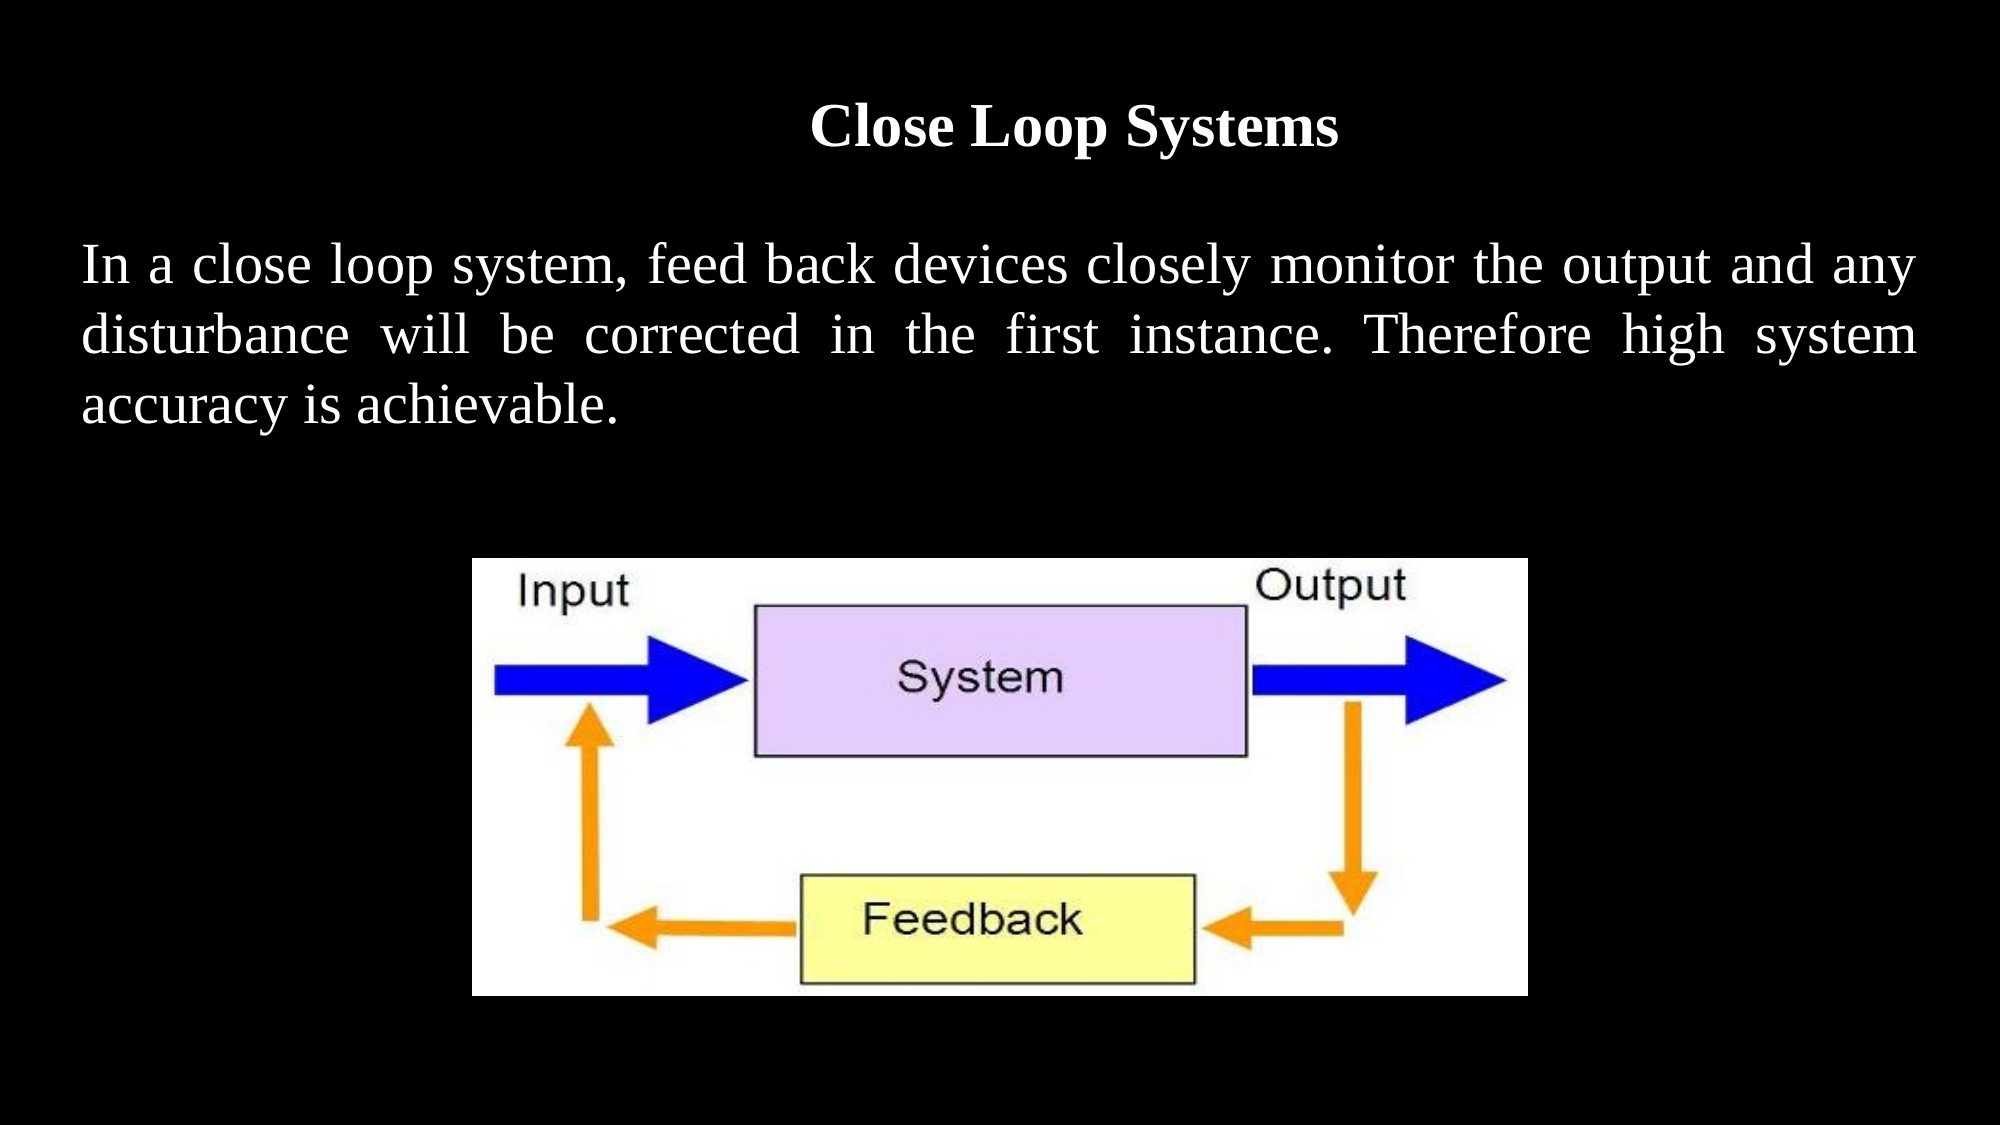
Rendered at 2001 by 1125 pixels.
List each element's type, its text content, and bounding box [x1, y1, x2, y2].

picture [472, 558, 1528, 996]
text_box Close Loop Systems In a close loop system, feed back devices closely monitor the output and any disturbance will be corrected in the first instance. Therefore high system accuracy is achievable. [67, 9, 1933, 443]
